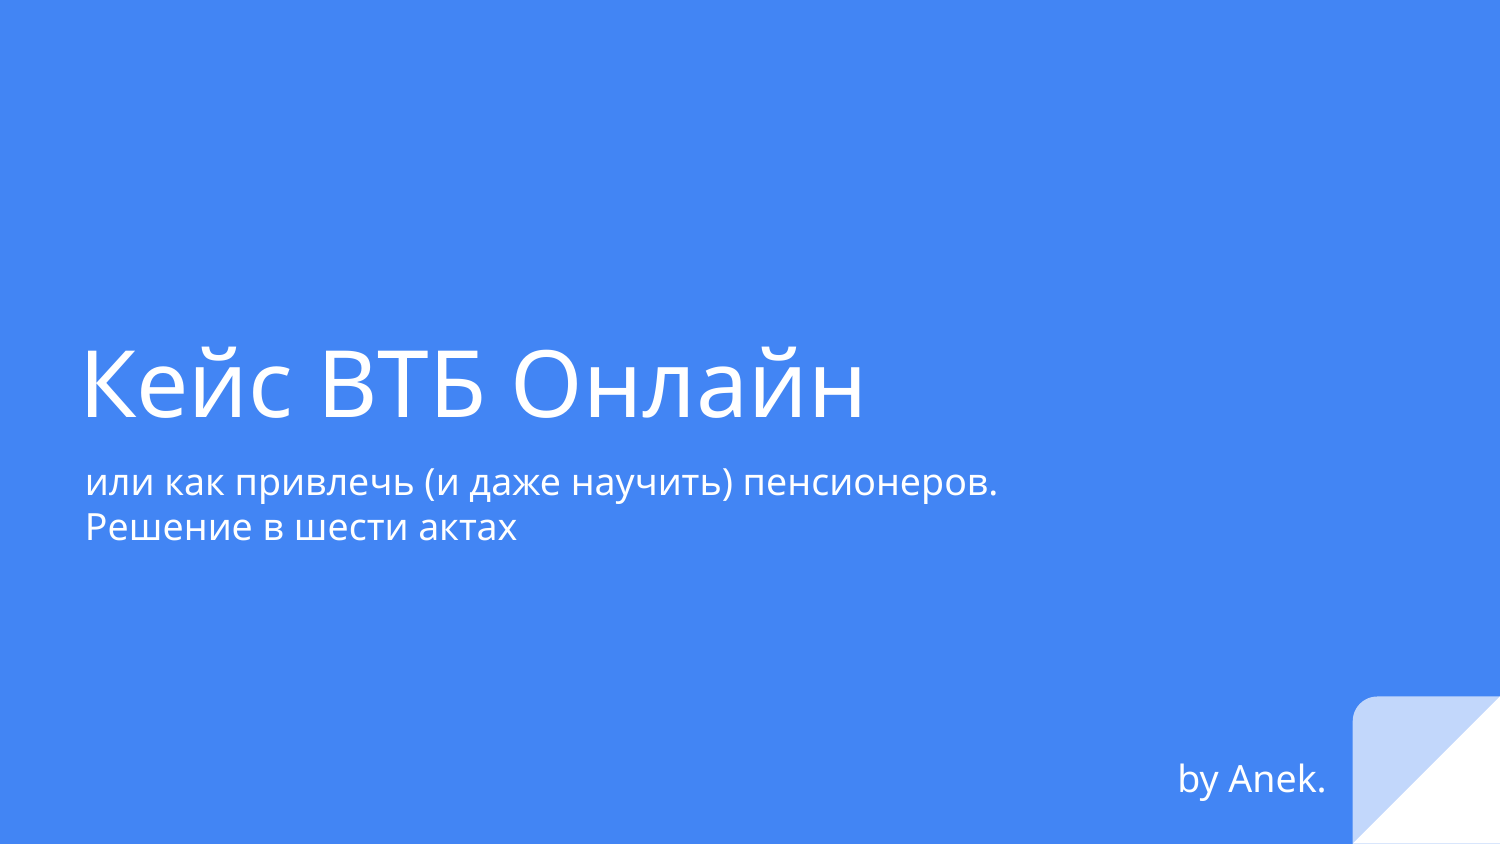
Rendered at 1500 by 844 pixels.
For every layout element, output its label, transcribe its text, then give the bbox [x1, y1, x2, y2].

title Кейс ВТБ Онлайн [64, 298, 907, 452]
subtitle или как привлечь (и даже научить) пенсионеров. Решение в шести актах [69, 442, 1430, 603]
text_box by Anek. [1162, 739, 1351, 815]
